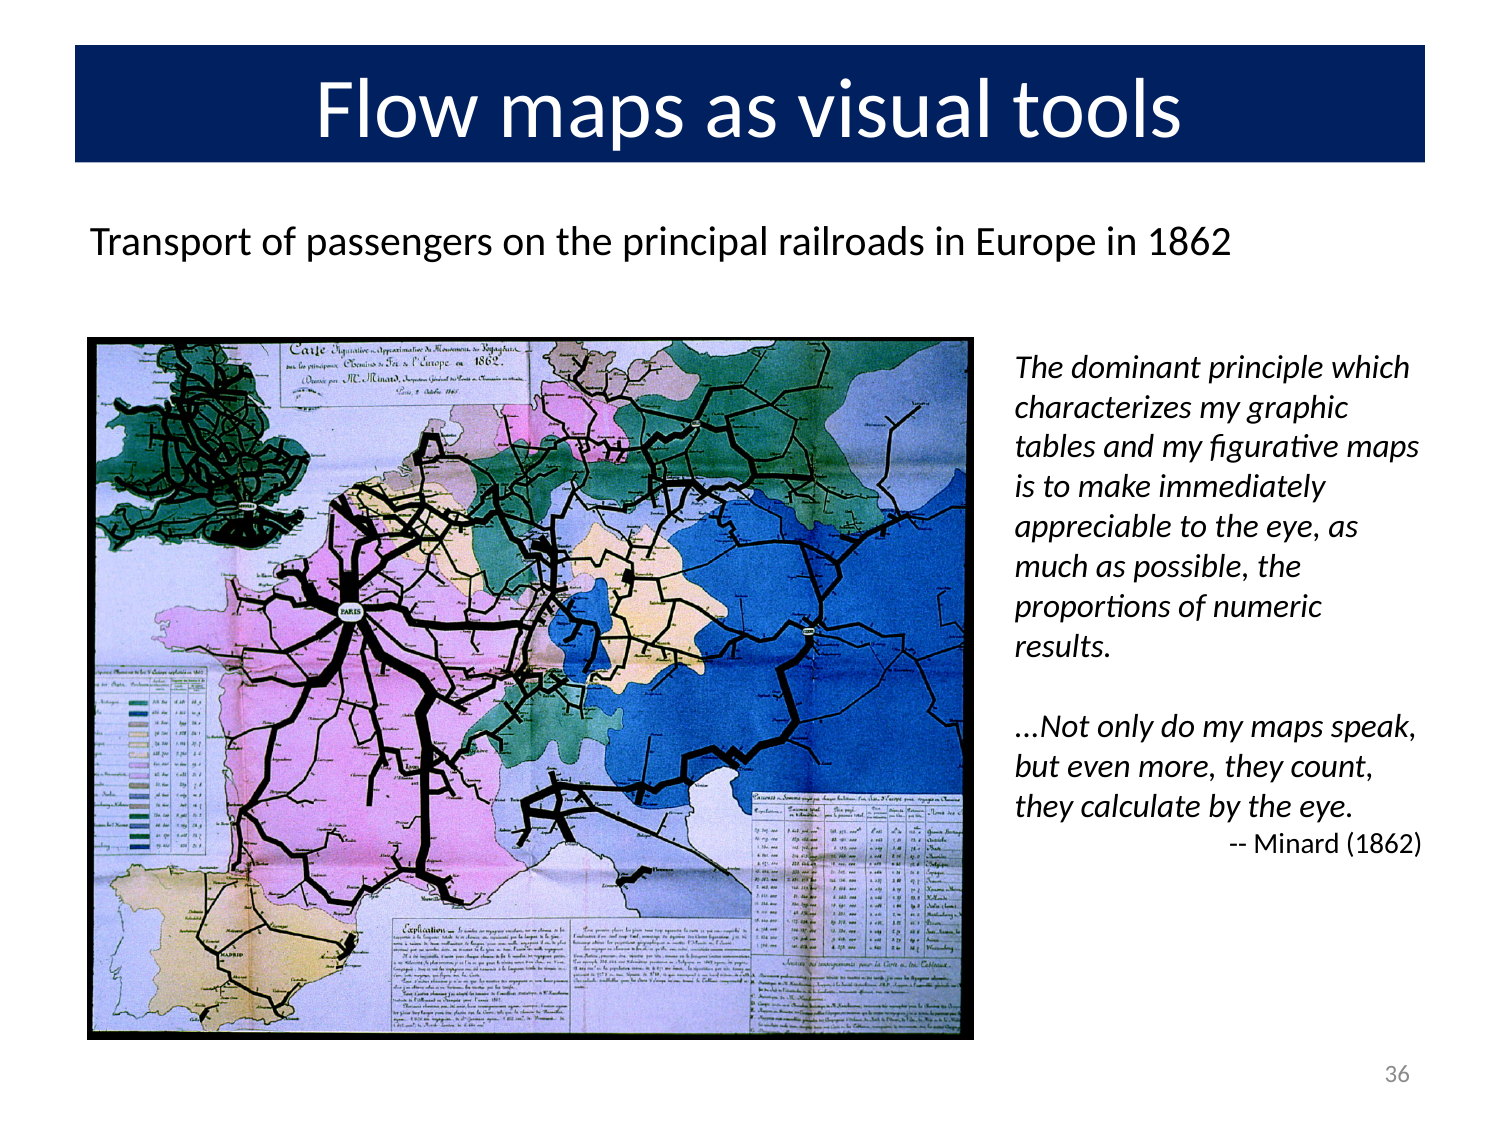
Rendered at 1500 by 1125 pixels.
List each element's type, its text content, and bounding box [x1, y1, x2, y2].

picture [87, 337, 974, 1041]
slide_number 36 [1074, 1042, 1425, 1103]
text_box Transport of passengers on the principal railroads in Europe in 1862 [74, 206, 1350, 272]
text_box The dominant principle which characterizes my graphic tables and my figurative maps is to make immediately appreciable to the eye, as much as possible, the proportions of numeric results. ...Not only do my maps speak, but even more, they count, they calculate by the eye. -- Minard (1862) [999, 337, 1438, 867]
title Flow maps as visual tools [75, 45, 1425, 163]
